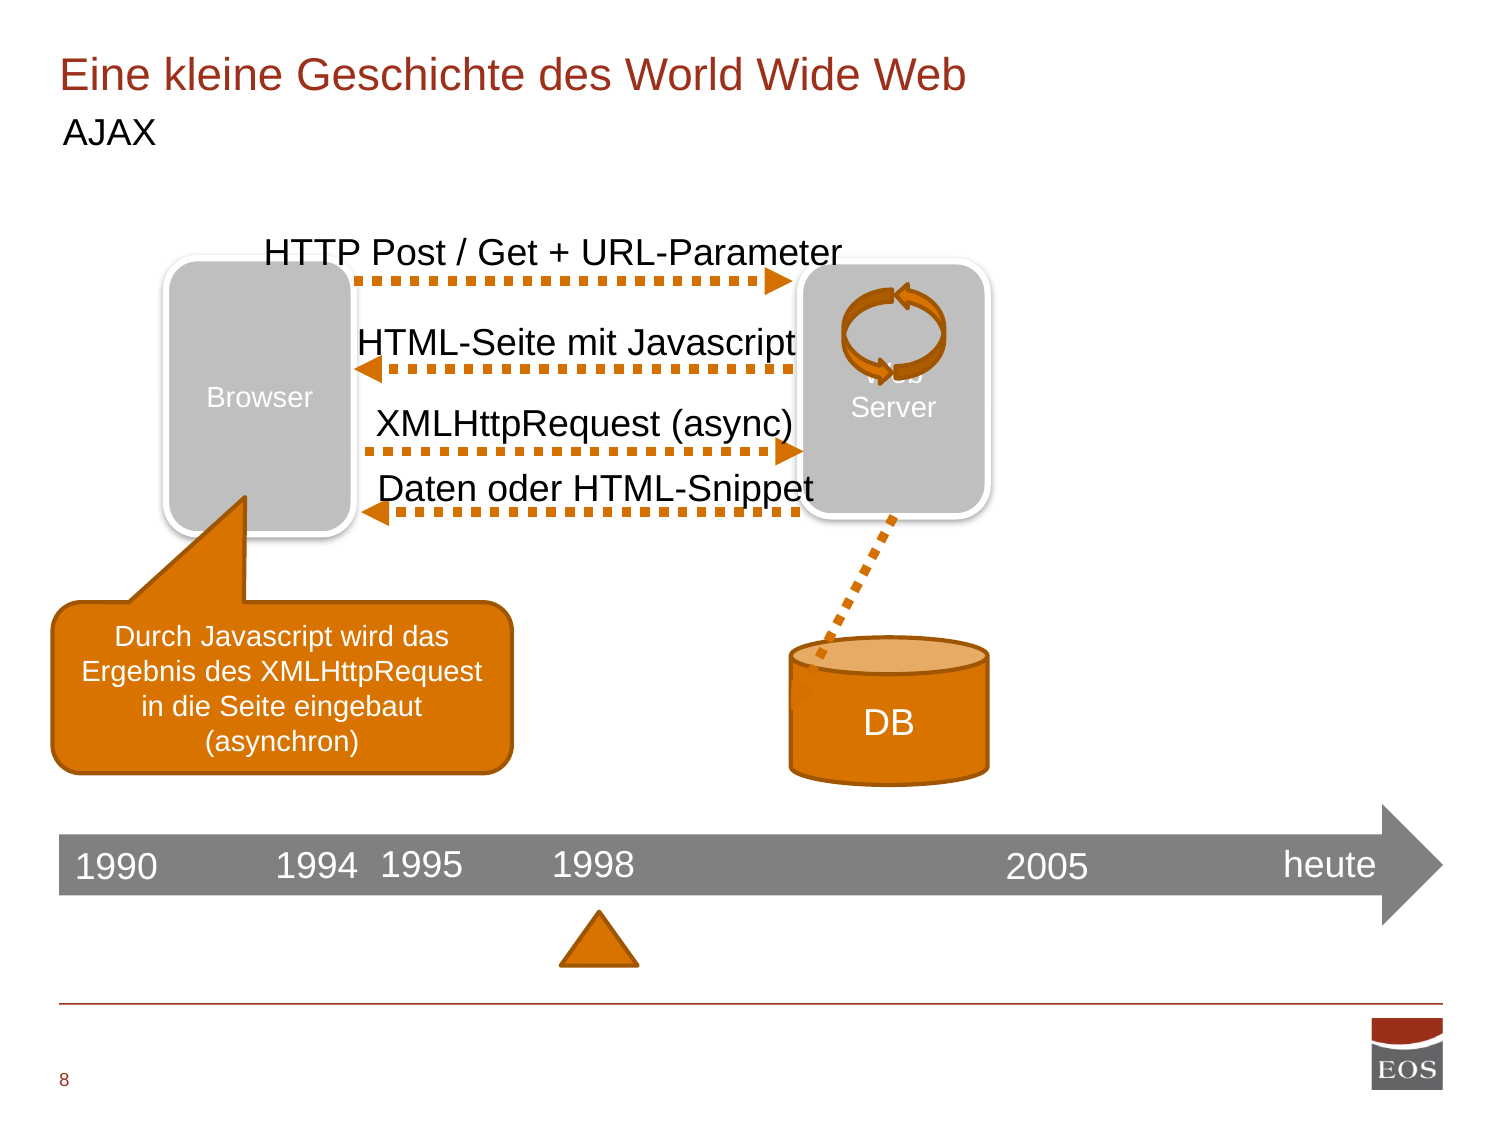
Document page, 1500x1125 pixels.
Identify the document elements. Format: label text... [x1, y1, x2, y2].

text_box 1995 [365, 832, 479, 893]
text_box Daten oder HTML-Snippet [362, 456, 830, 516]
slide_number 8 [58, 1066, 97, 1090]
text_box XMLHttpRequest (async) [360, 391, 809, 452]
text_box Durch Javascript wird das Ergebnis des XMLHttpRequest in die Seite eingebaut (asynchron) [50, 495, 514, 776]
text_box Web Server [796, 258, 991, 520]
text_box [57, 801, 1446, 928]
text_box AJAX [48, 100, 172, 161]
text_box Browser [162, 255, 357, 538]
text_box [888, 516, 894, 638]
text_box 1994 [260, 833, 374, 894]
text_box HTTP Post / Get + URL-Parameter [248, 220, 859, 281]
text_box HTML-Seite mit Javascript [342, 310, 812, 371]
text_box 2005 [990, 834, 1104, 895]
title Eine kleine Geschichte des World Wide Web [58, 44, 1444, 213]
text_box DB [788, 635, 990, 788]
picture [1371, 1018, 1443, 1090]
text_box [843, 282, 945, 386]
text_box 1998 [537, 832, 650, 893]
text_box 1990 [59, 834, 173, 895]
text_box [558, 909, 640, 968]
text_box heute [1268, 832, 1392, 893]
